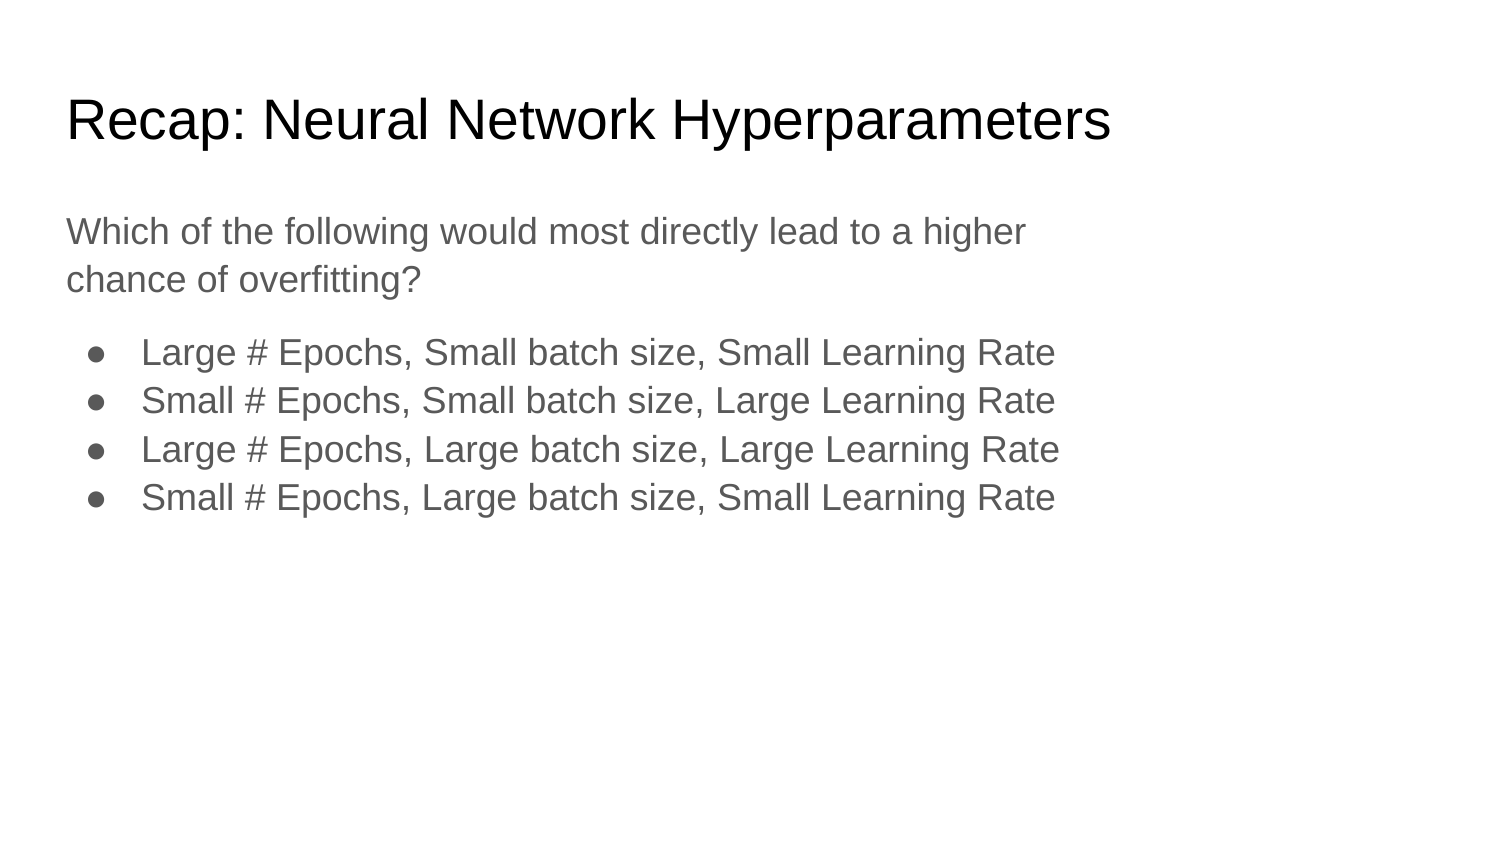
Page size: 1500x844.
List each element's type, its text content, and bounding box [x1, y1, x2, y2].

list Which of the following would most directly lead to a higher chance of overfitting? Large # Epochs, Small batch size, Small Learning Rate Small # Epochs, Small batch size, Large Learning Rate Large # Epochs, Large batch size, Large Learning Rate Small # Epochs, Large batch size, Small Learning Rate [51, 189, 1105, 750]
title Recap: Neural Network Hyperparameters [51, 72, 1449, 167]
